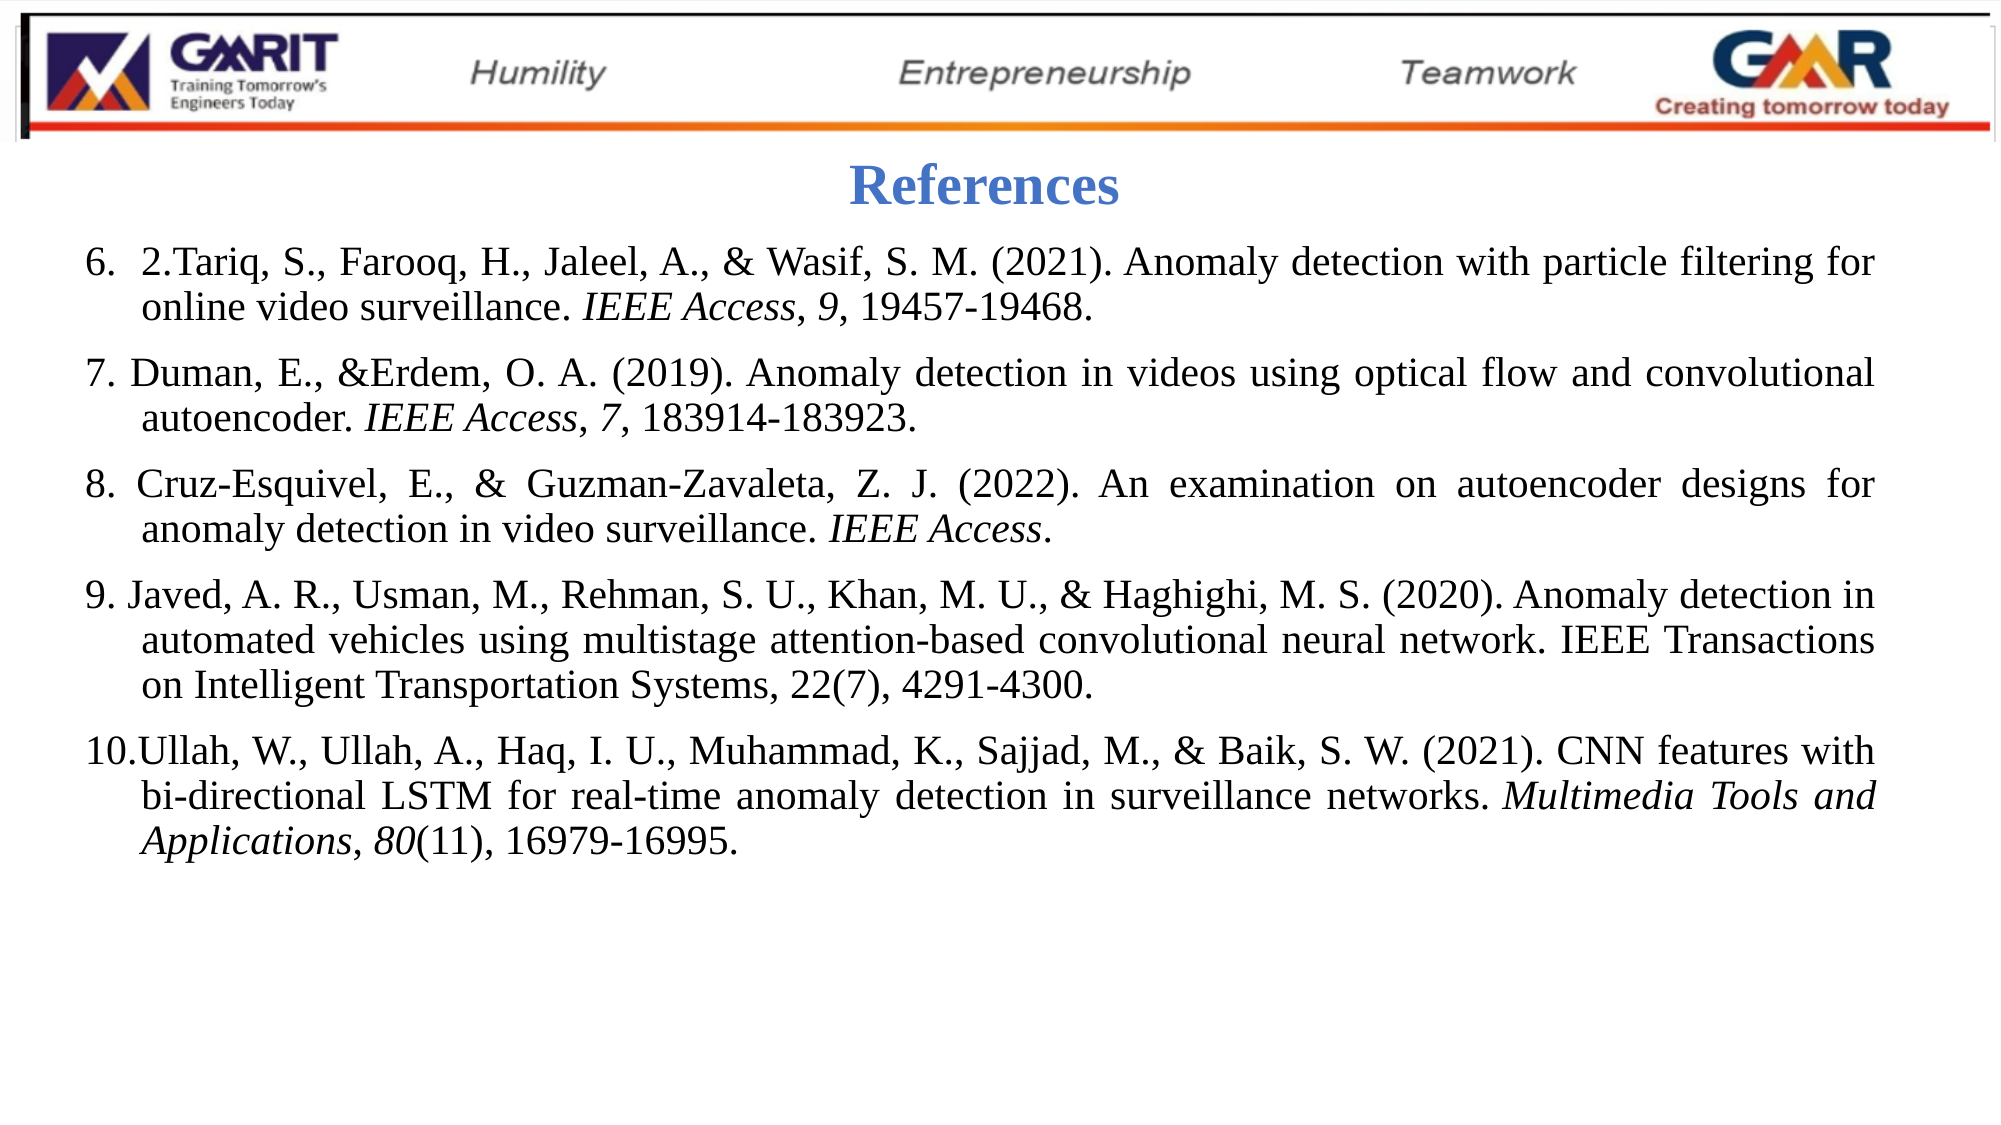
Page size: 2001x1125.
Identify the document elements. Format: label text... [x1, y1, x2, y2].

picture [0, 0, 2000, 142]
list 6. 2.Tariq, S., Farooq, H., Jaleel, A., & Wasif, S. M. (2021). Anomaly detection with particle filtering for online video surveillance. IEEE Access, 9, 19457-19468. 7. Duman, E., &Erdem, O. A. (2019). Anomaly detection in videos using optical flow and convolutional autoencoder. IEEE Access, 7, 183914-183923. 8. Cruz-Esquivel, E., & Guzman-Zavaleta, Z. J. (2022). An examination on autoencoder designs for anomaly detection in video surveillance. IEEE Access. 9. Javed, A. R., Usman, M., Rehman, S. U., Khan, M. U., & Haghighi, M. S. (2020). Anomaly detection in automated vehicles using multistage attention-based convolutional neural network. IEEE Transactions on Intelligent Transportation Systems, 22(7), 4291-4300. 10.Ullah, W., Ullah, A., Haq, I. U., Muhammad, K., Sajjad, M., & Baik, S. W. (2021). CNN features with bi-directional LSTM for real-time anomaly detection in surveillance networks. Multimedia Tools and Applications, 80(11), 16979-16995. [70, 231, 1893, 1113]
title References [121, 142, 1847, 231]
